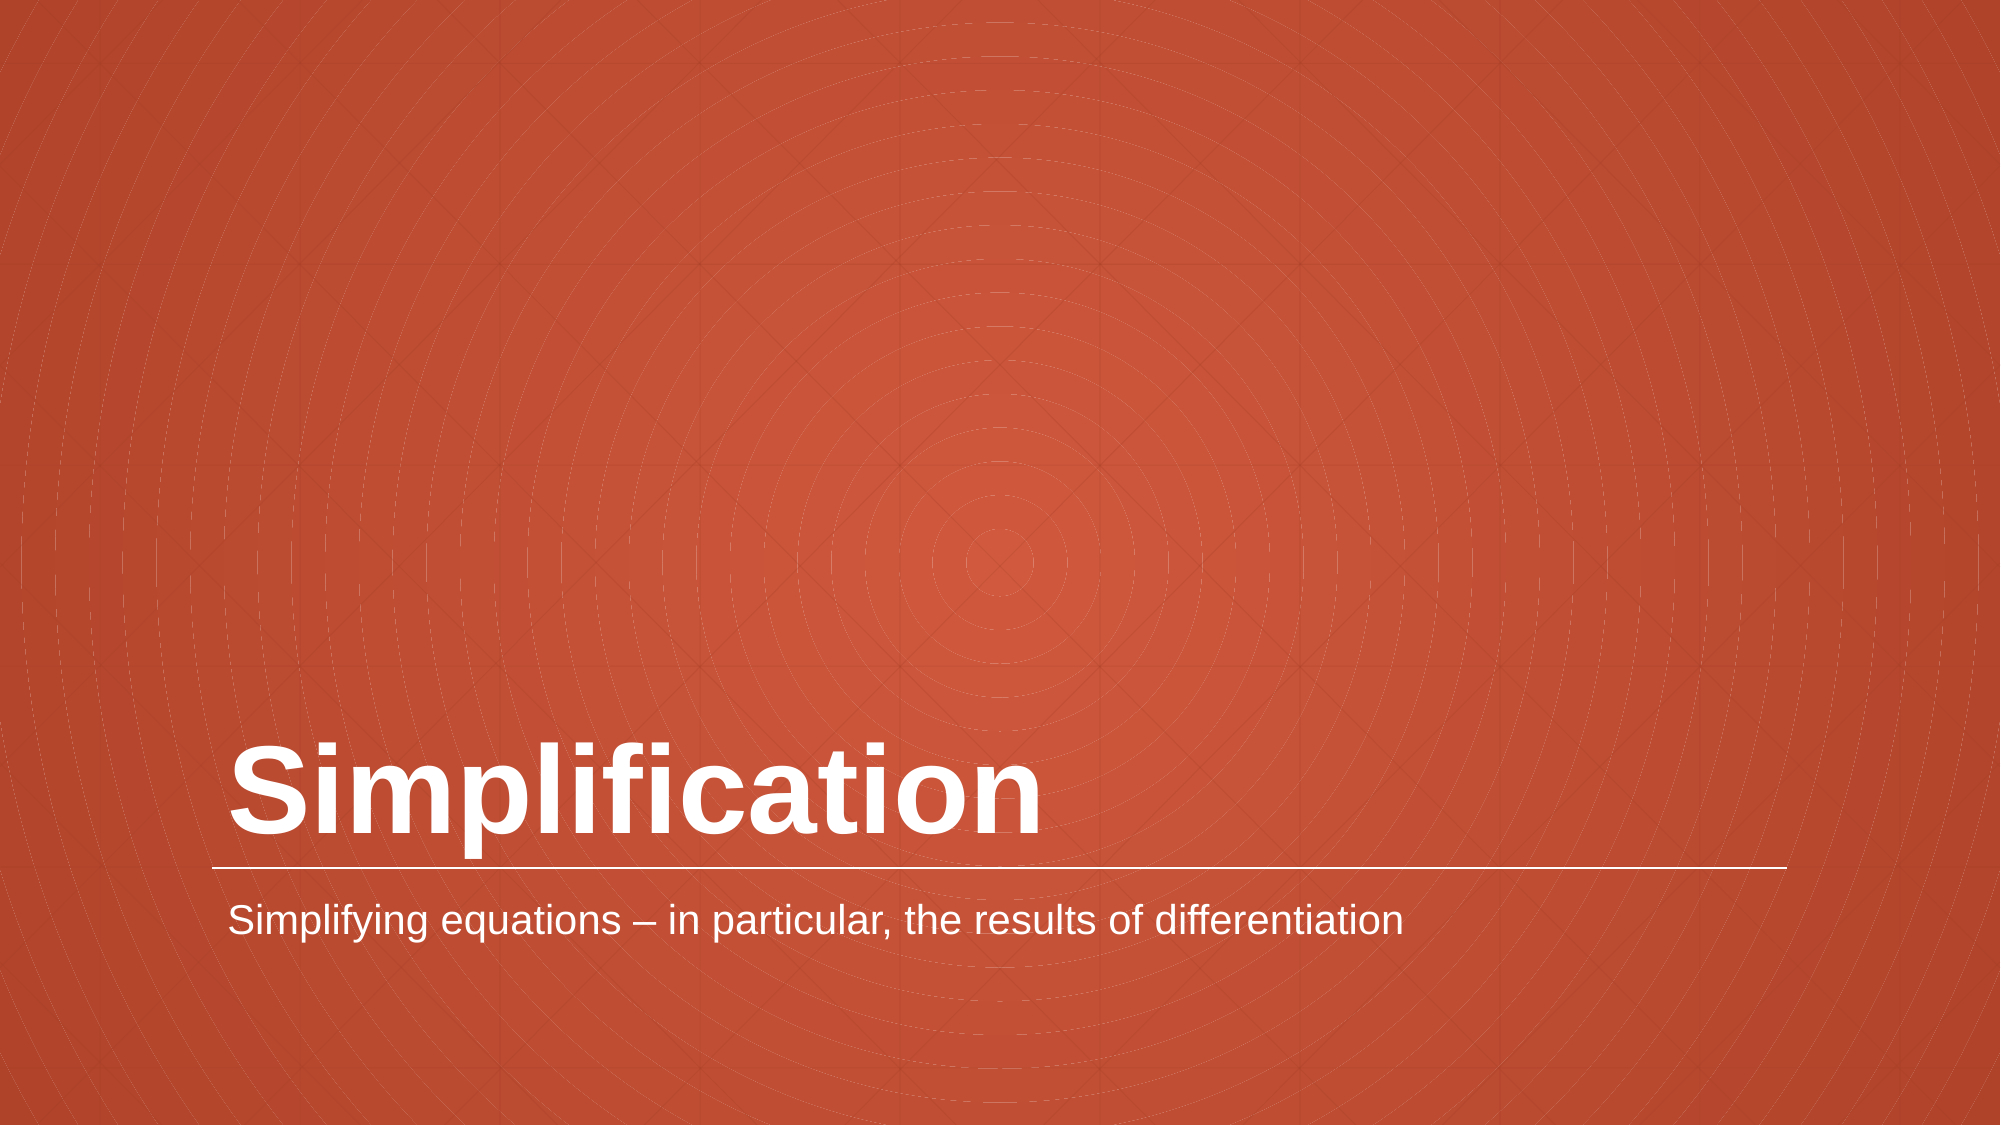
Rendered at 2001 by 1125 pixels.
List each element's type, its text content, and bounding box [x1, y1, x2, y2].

title Simplification [212, 416, 1788, 867]
list Simplifying equations – in particular, the results of differentiation [212, 891, 1788, 966]
